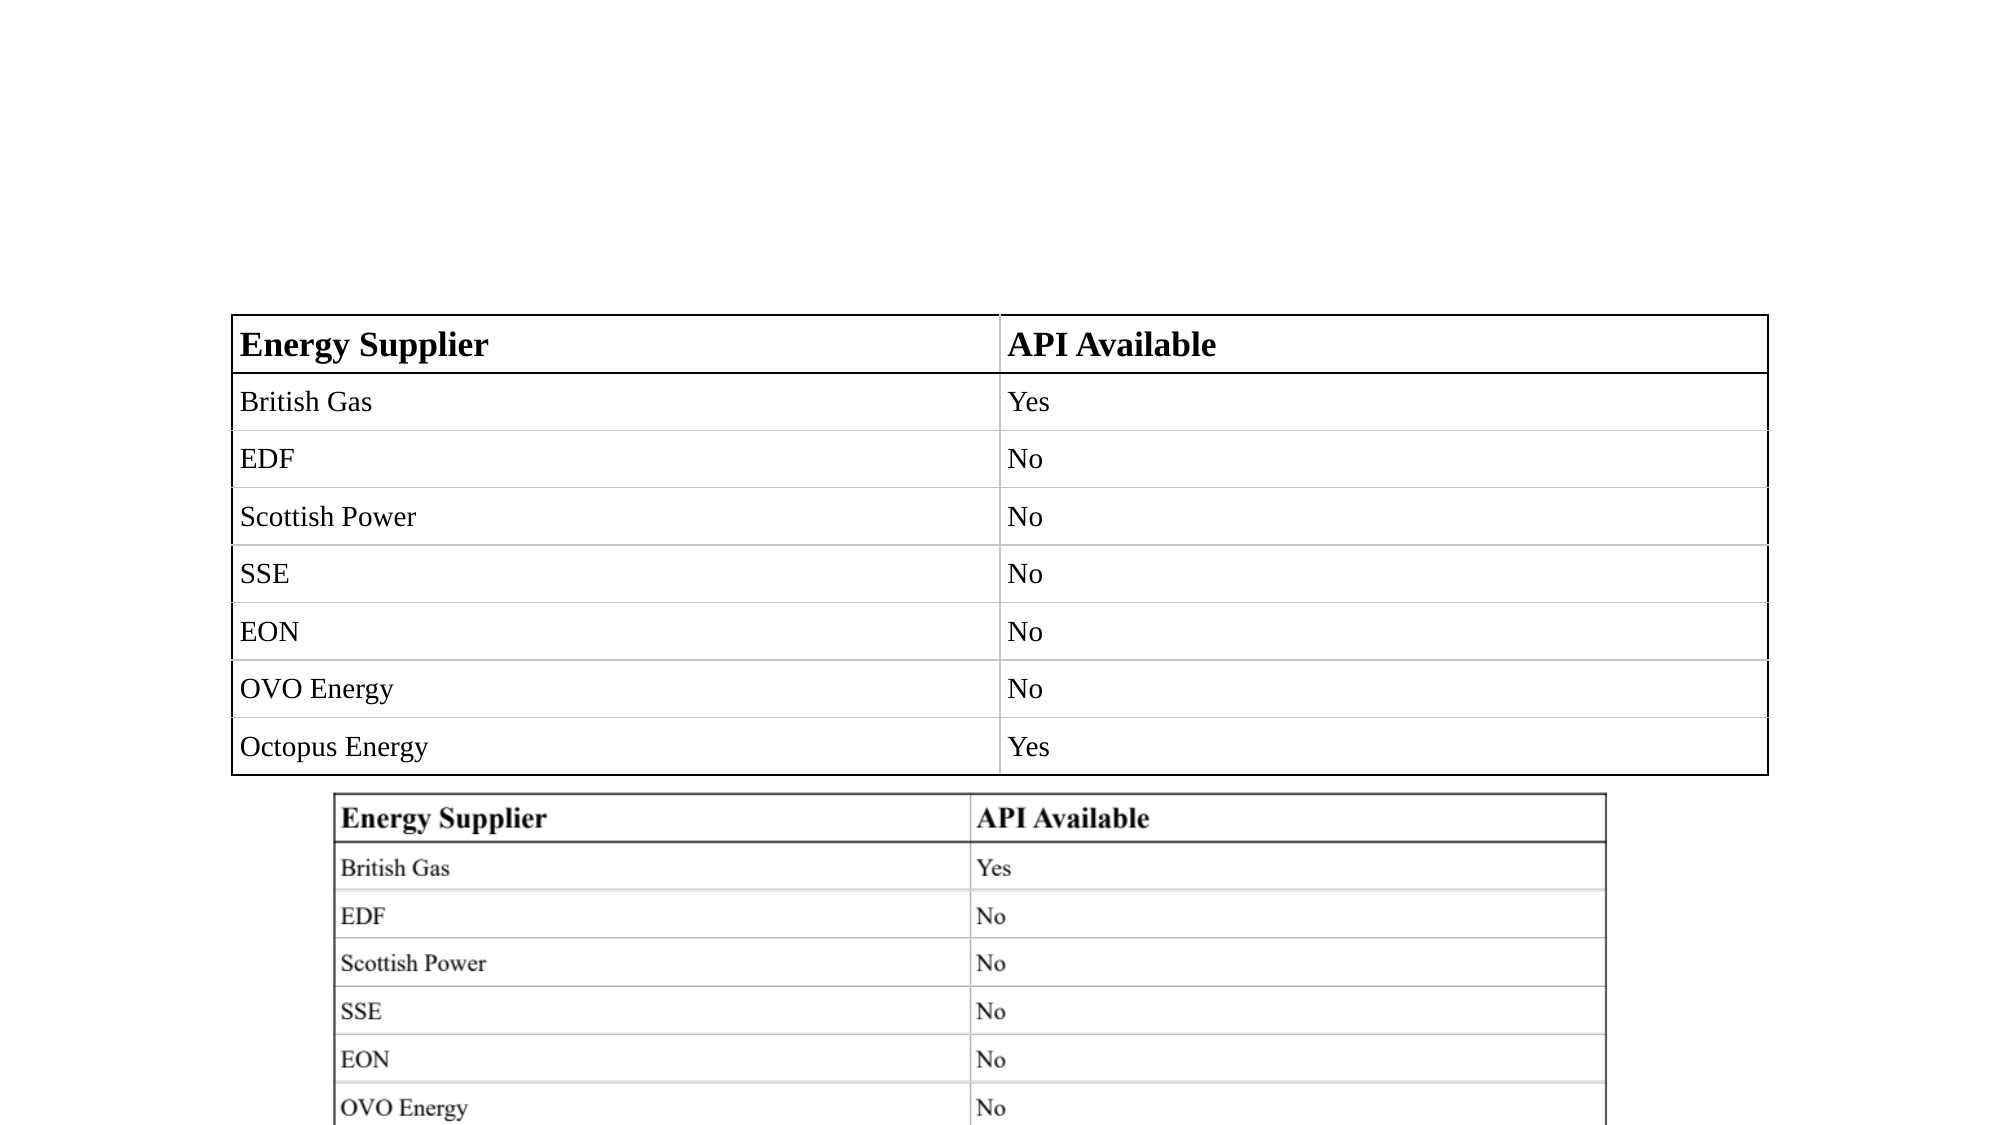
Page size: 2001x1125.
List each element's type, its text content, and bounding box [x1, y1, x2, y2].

picture [331, 790, 1607, 1125]
table_cell EON [233, 603, 999, 659]
table_cell No [1001, 431, 1767, 487]
table_cell Yes [1001, 718, 1767, 774]
table_cell EDF [233, 431, 999, 487]
table_header Energy Supplier [233, 316, 999, 372]
table_header API Available [1001, 316, 1767, 372]
table_cell No [1001, 546, 1767, 602]
table_cell British Gas [233, 374, 999, 430]
table_cell Yes [1001, 374, 1767, 430]
table_cell OVO Energy [233, 661, 999, 717]
table_cell SSE [233, 546, 999, 602]
table_cell Octopus Energy [233, 718, 999, 774]
table_cell No [1001, 603, 1767, 659]
table_cell Scottish Power [233, 488, 999, 544]
table_cell No [1001, 488, 1767, 544]
table_cell No [1001, 661, 1767, 717]
